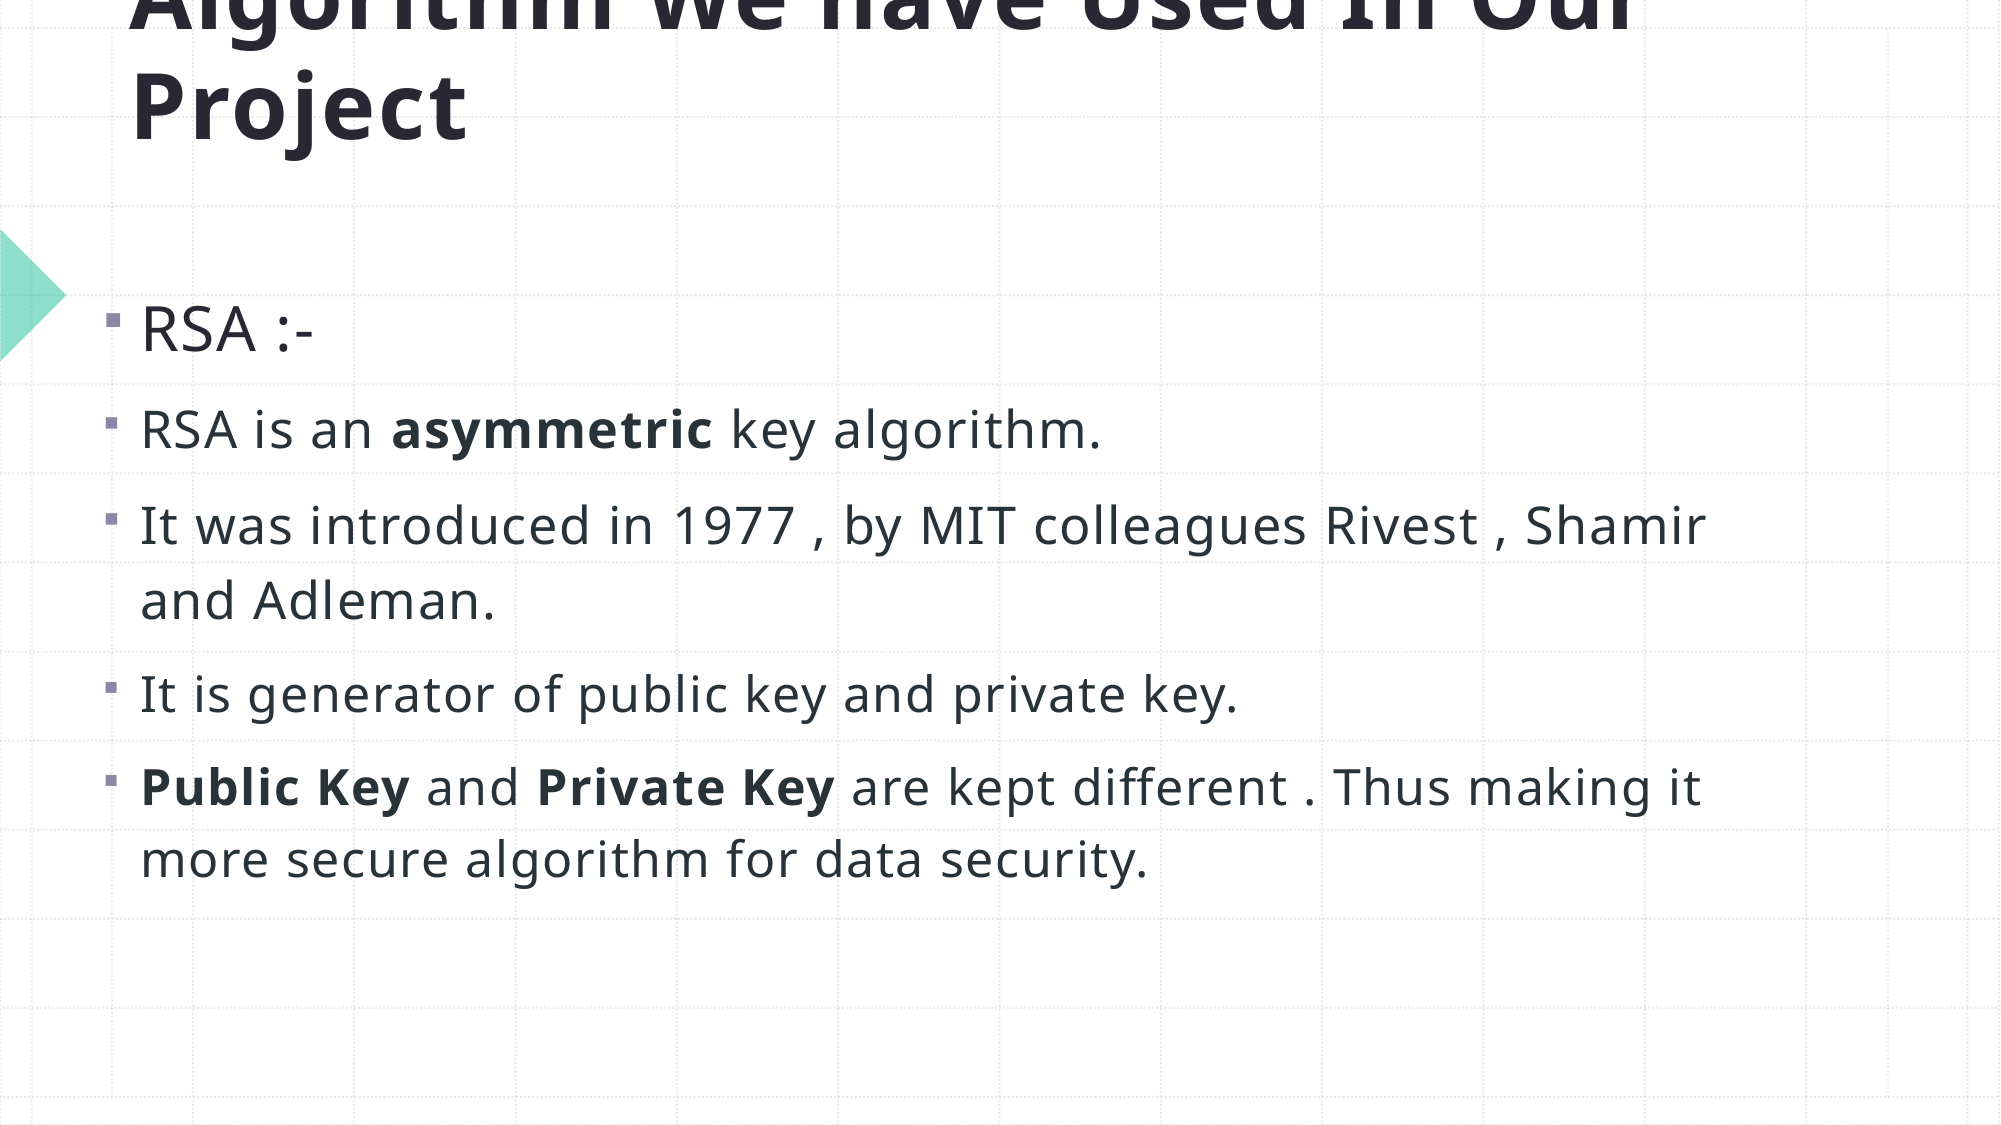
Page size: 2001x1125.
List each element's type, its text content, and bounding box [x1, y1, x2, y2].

list RSA :- RSA is an asymmetric key algorithm. It was introduced in 1977 , by MIT colleagues Rivest , Shamir and Adleman. It is generator of public key and private key. Public Key and Private Key are kept different . Thus making it more secure algorithm for data security. [84, 255, 1779, 1069]
title Algorithm We have Used In Our Project [111, 25, 1972, 173]
